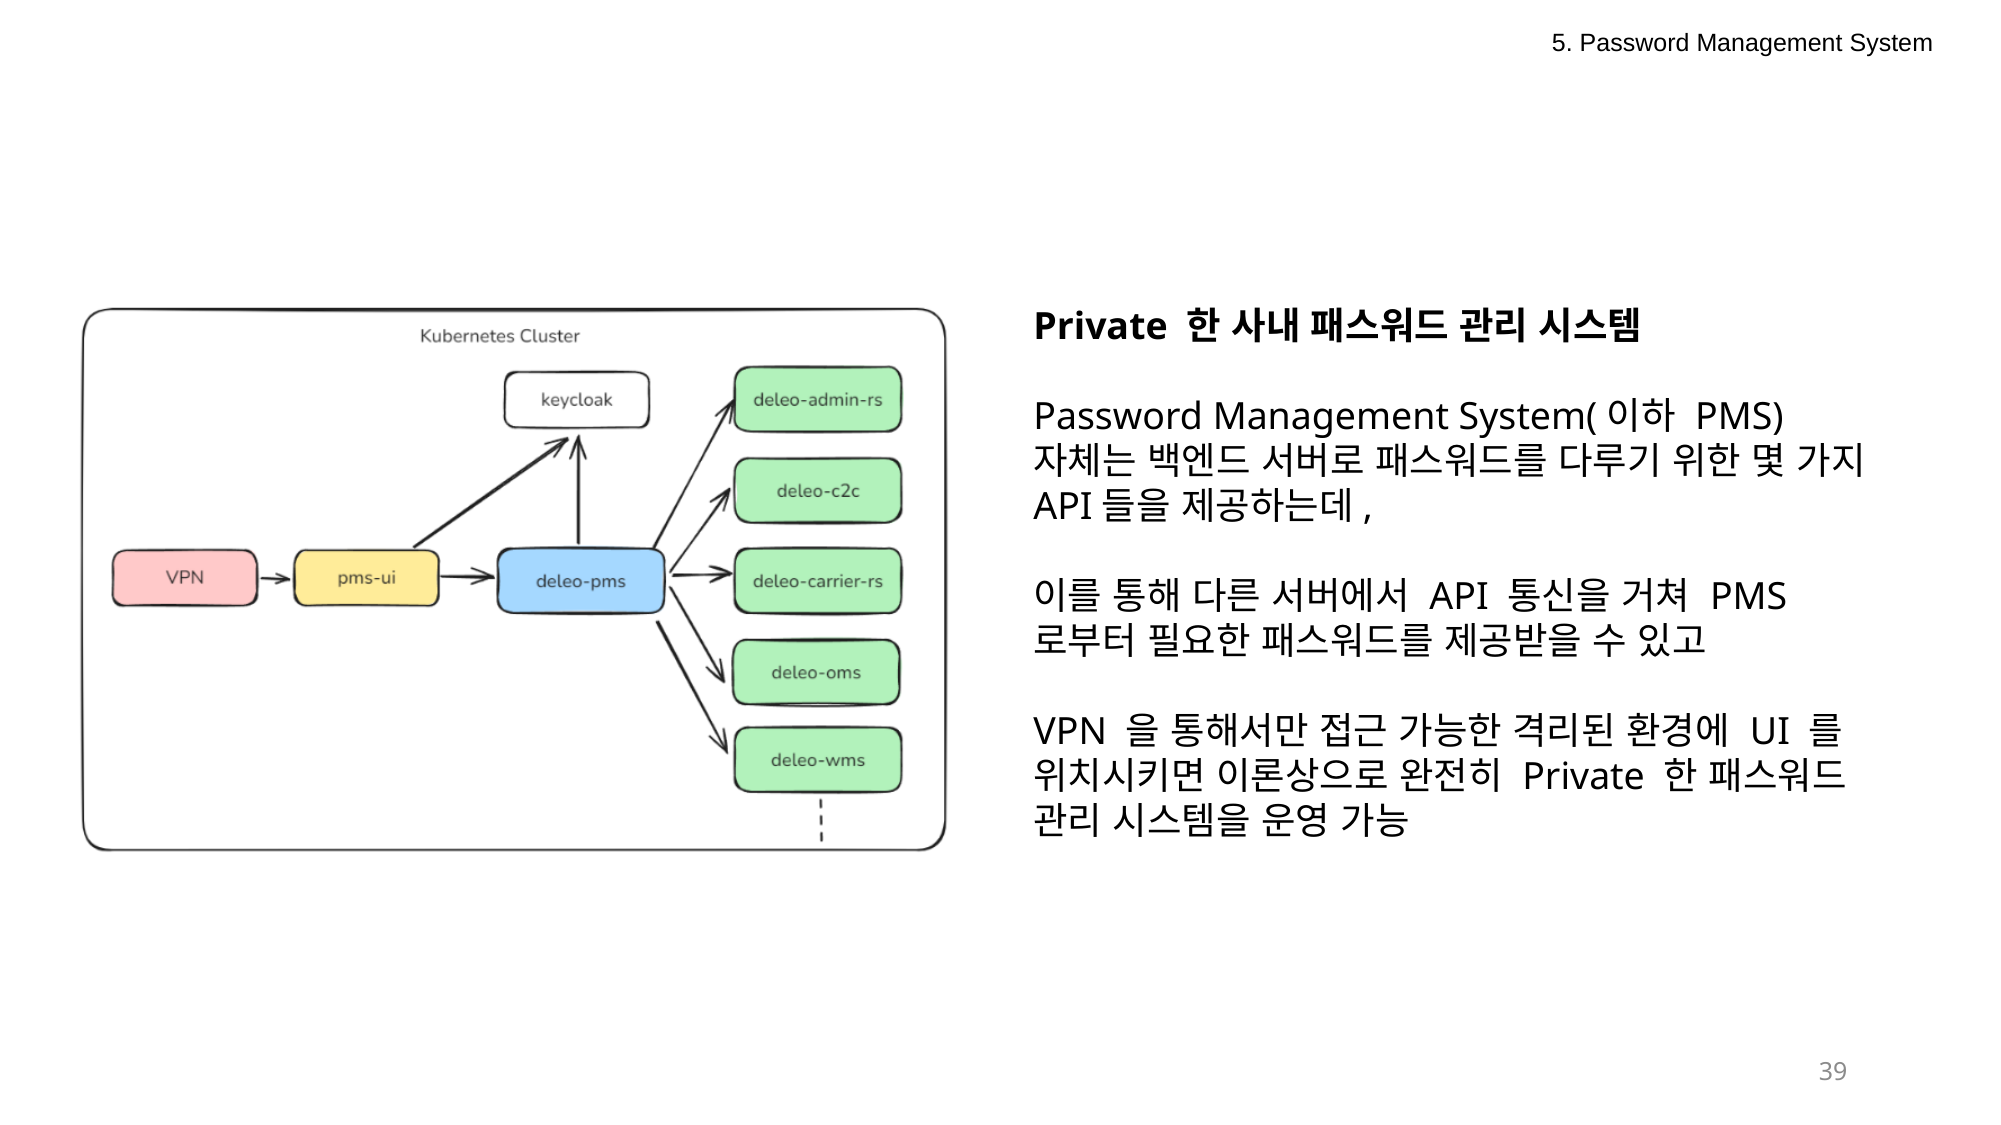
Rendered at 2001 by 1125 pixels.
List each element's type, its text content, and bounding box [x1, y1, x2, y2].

text_box Private 한 사내 패스워드 관리 시스템 Password Management System(이하 PMS) 자체는 백엔드 서버로 패스워드를 다루기 위한 몇 가지 API들을 제공하는데, 이를 통해 다른 서버에서 API 통신을 거쳐 PMS 로부터 필요한 패스워드를 제공받을 수 있고 VPN 을 통해서만 접근 가능한 격리된 환경에 UI 를 위치시키면 이론상으로 완전히 Private 한 패스워드 관리 시스템을 운영 가능 [1018, 294, 1882, 850]
picture [74, 300, 952, 855]
slide_number 39 [1412, 1042, 1863, 1103]
text_box 5. Password Management System [1537, 18, 2000, 64]
